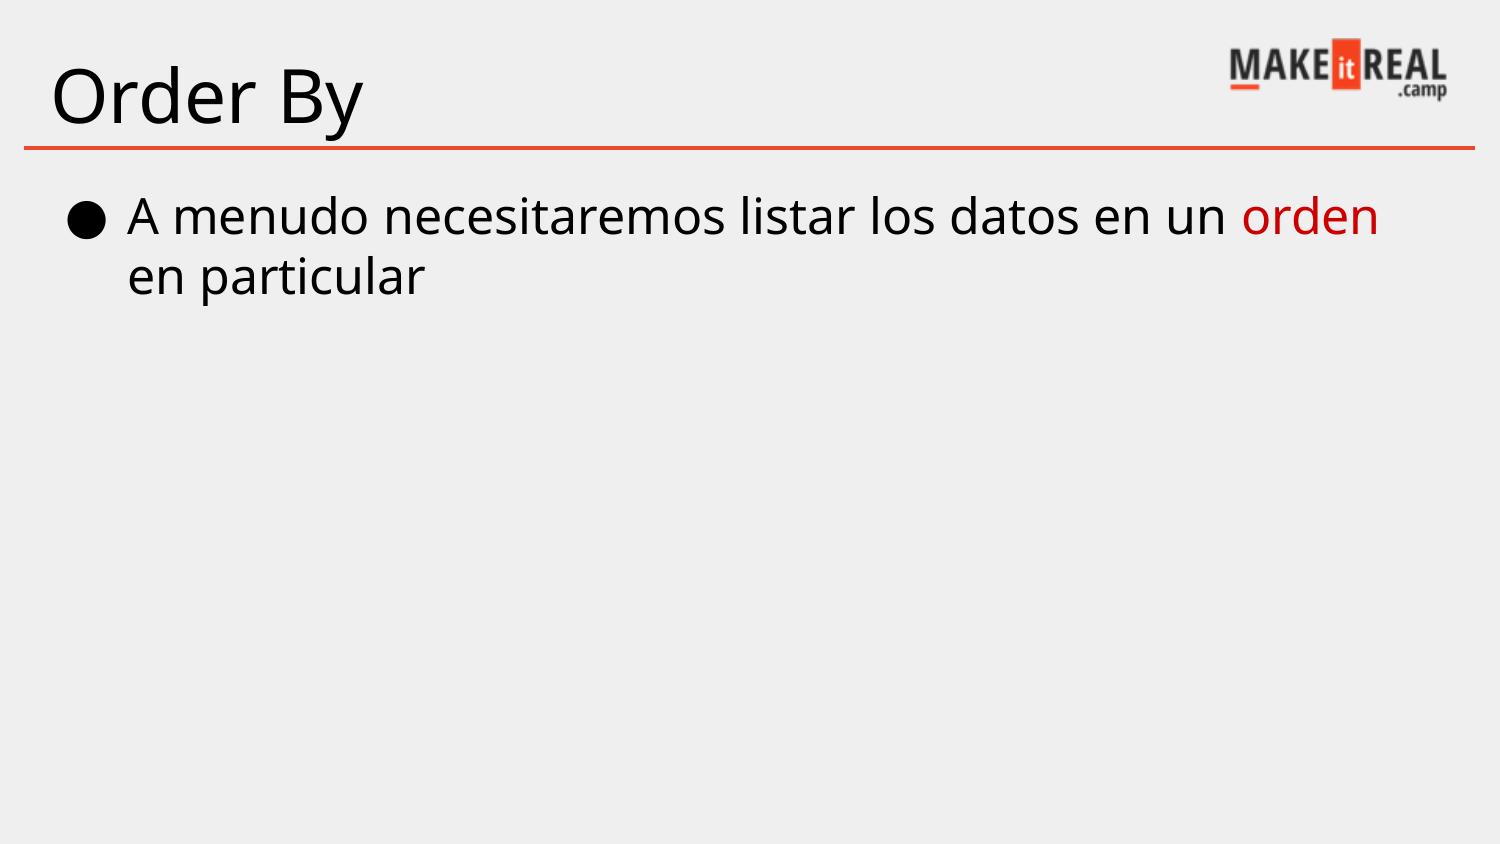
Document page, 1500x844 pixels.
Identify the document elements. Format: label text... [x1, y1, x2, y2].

picture [1202, 15, 1476, 126]
text_box A menudo necesitaremos listar los datos en un orden en particular [37, 169, 1459, 805]
picture [24, 146, 1476, 151]
text_box Order By [35, 33, 1205, 137]
